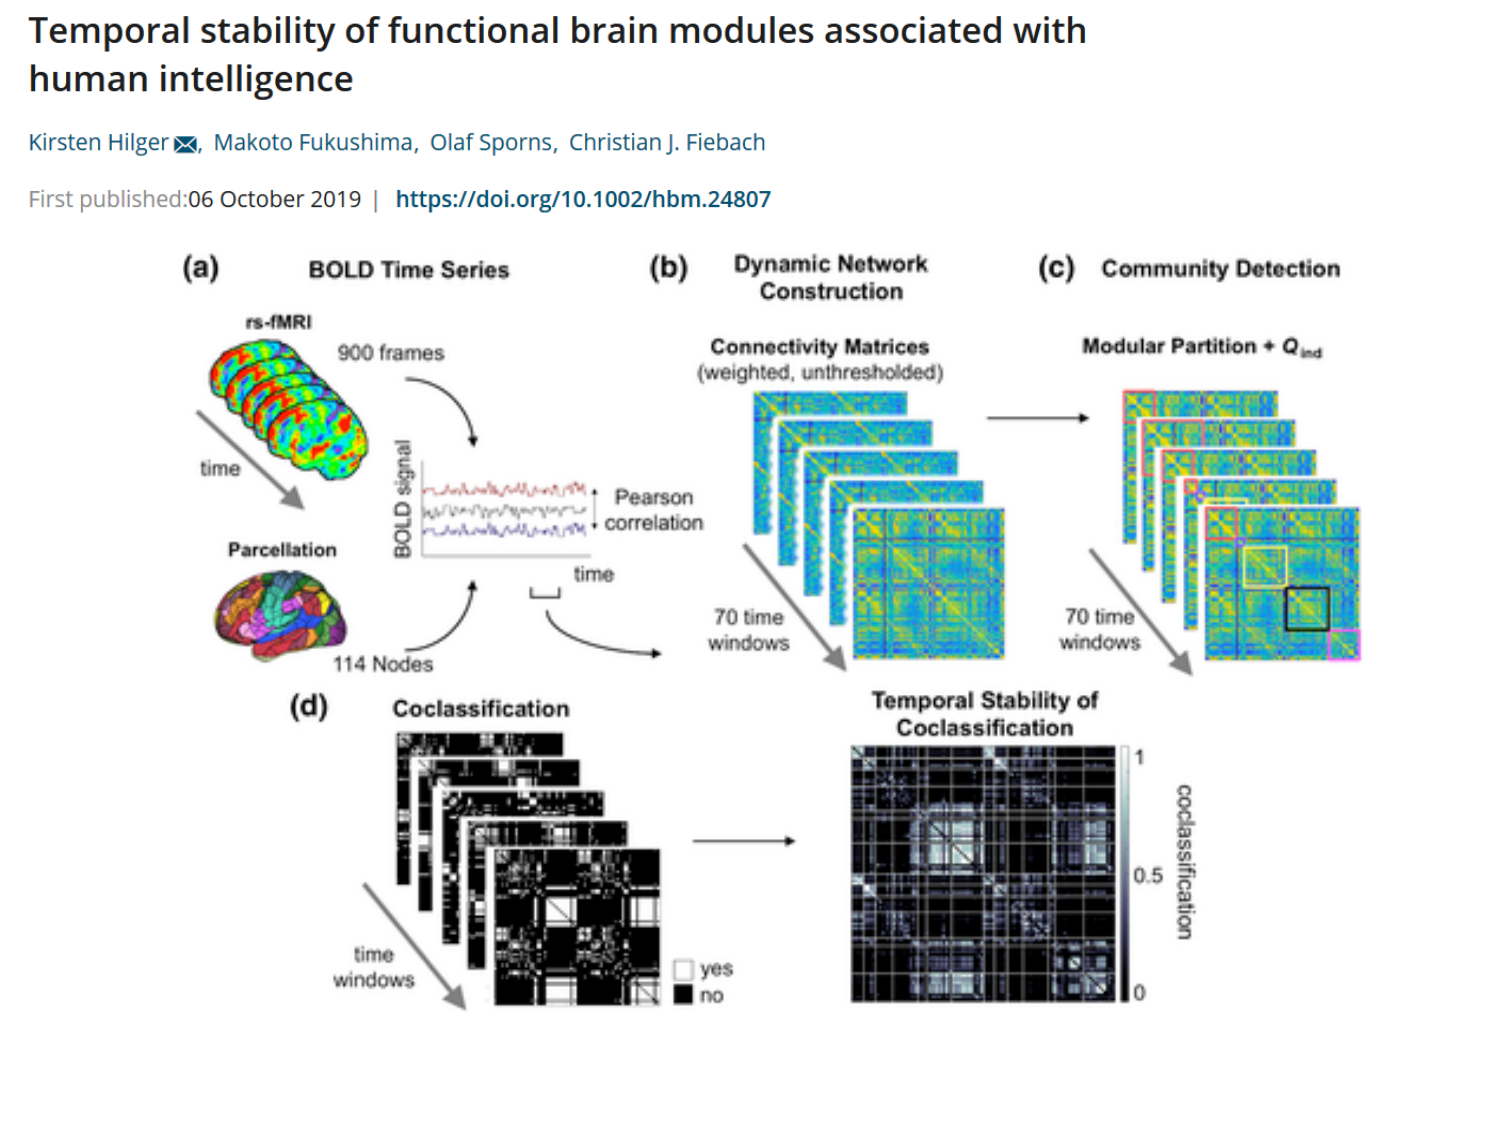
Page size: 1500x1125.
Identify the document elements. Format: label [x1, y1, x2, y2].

picture [0, 0, 1101, 234]
picture [183, 252, 1364, 1013]
